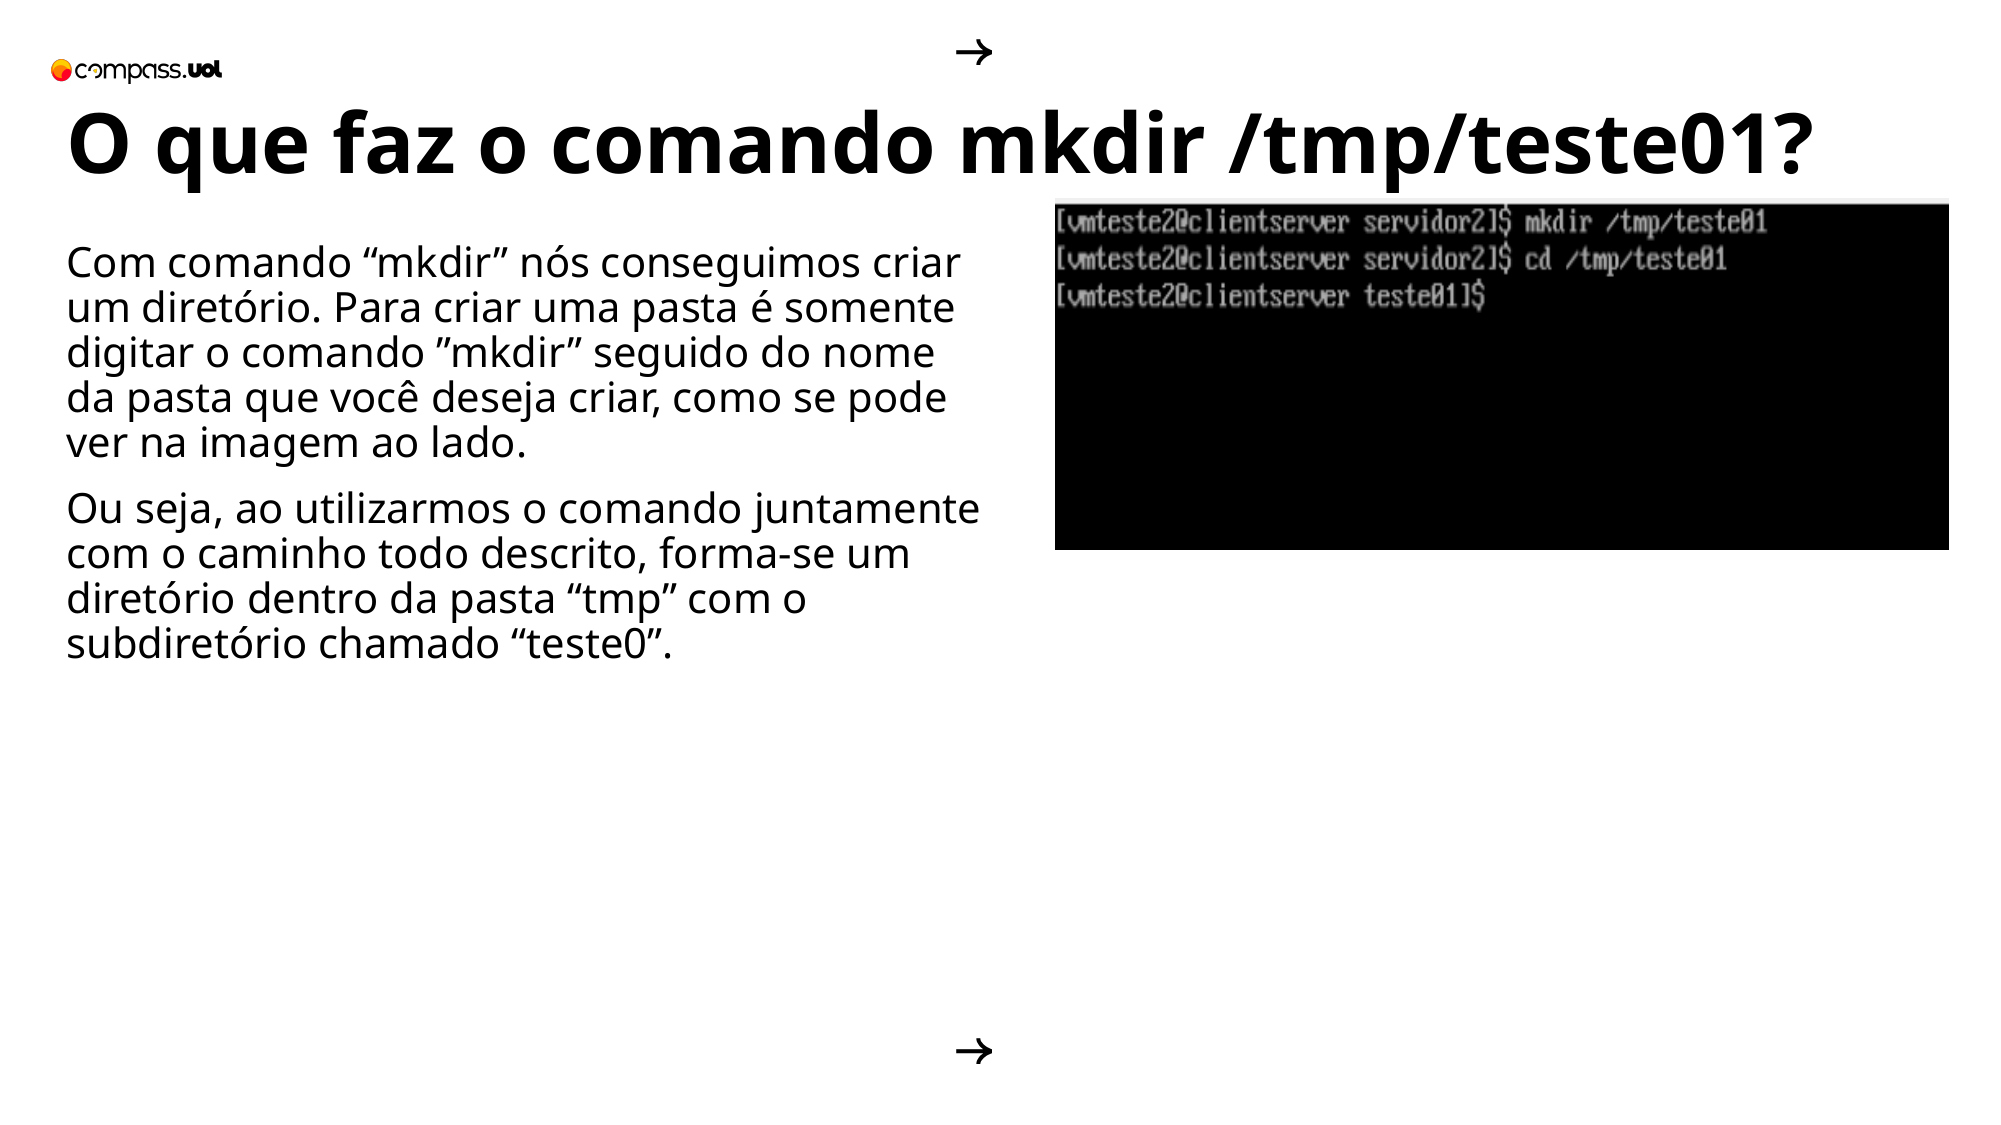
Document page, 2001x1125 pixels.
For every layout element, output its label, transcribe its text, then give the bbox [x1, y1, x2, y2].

picture [957, 1039, 992, 1064]
picture [51, 59, 222, 84]
picture [1055, 198, 1949, 550]
list O que faz o comando mkdir /tmp/teste01? [51, 94, 1859, 374]
list Com comando “mkdir” nós conseguimos criar um diretório. Para criar uma pasta é somente digitar o comando ”mkdir” seguido do nome da pasta que você deseja criar, como se pode ver na imagem ao lado. Ou seja, ao utilizarmos o comando juntamente com o caminho todo descrito, forma-se um diretório dentro da pasta “tmp” com o subdiretório chamado “teste0”. [51, 234, 1000, 1007]
picture [957, 40, 992, 65]
